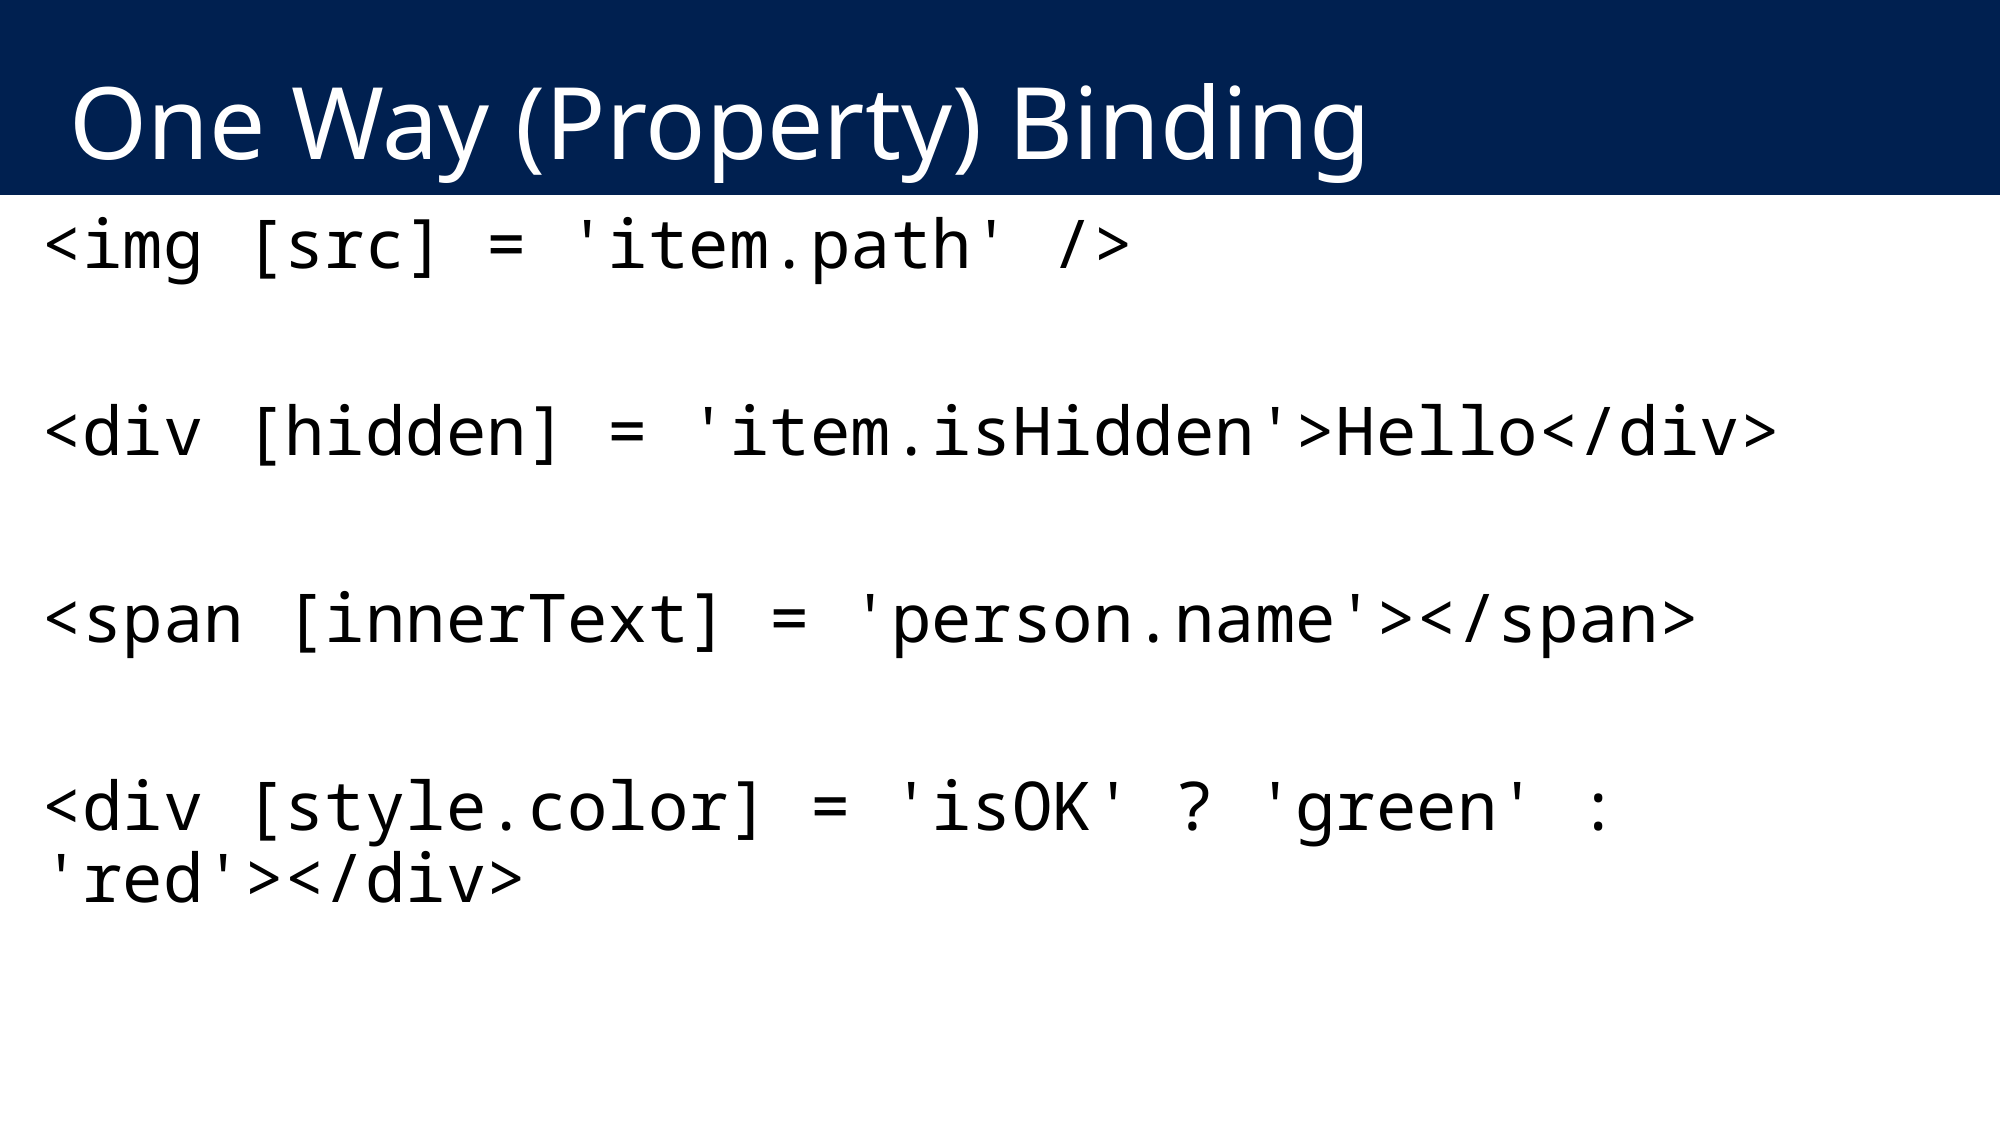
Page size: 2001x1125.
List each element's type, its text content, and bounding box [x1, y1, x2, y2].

list <img [src] = 'item.path' /> <div [hidden] = 'item.isHidden'>Hello</div> <span [innerText] = 'person.name'></span> <div [style.color] = 'isOK' ? 'green' : 'red'></div> [26, 202, 2000, 938]
title One Way (Property) Binding [54, 52, 1945, 202]
